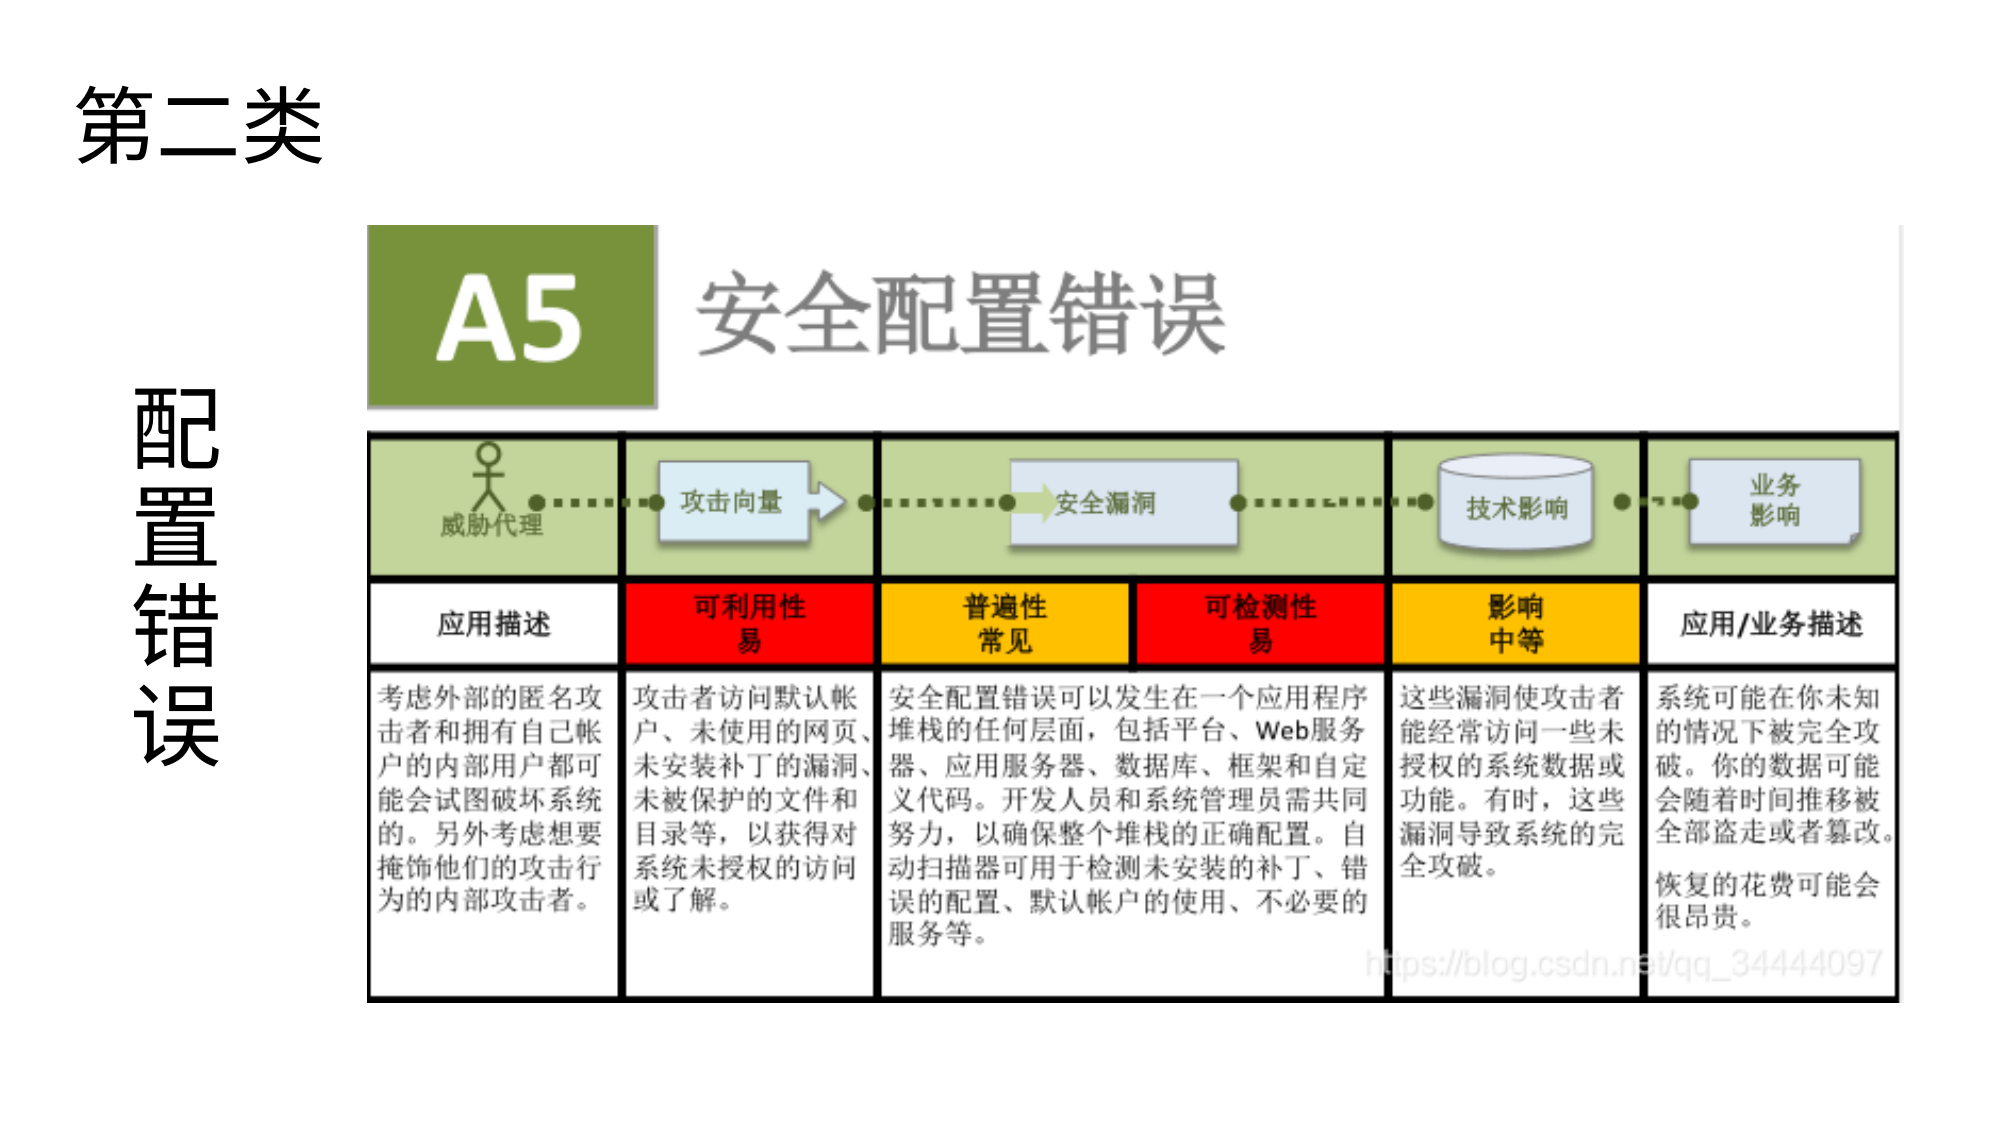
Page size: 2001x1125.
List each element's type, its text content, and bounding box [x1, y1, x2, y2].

picture [367, 225, 1904, 1004]
text_box 第二类 [57, 66, 342, 184]
title 配 置 错 误 [115, 371, 353, 898]
